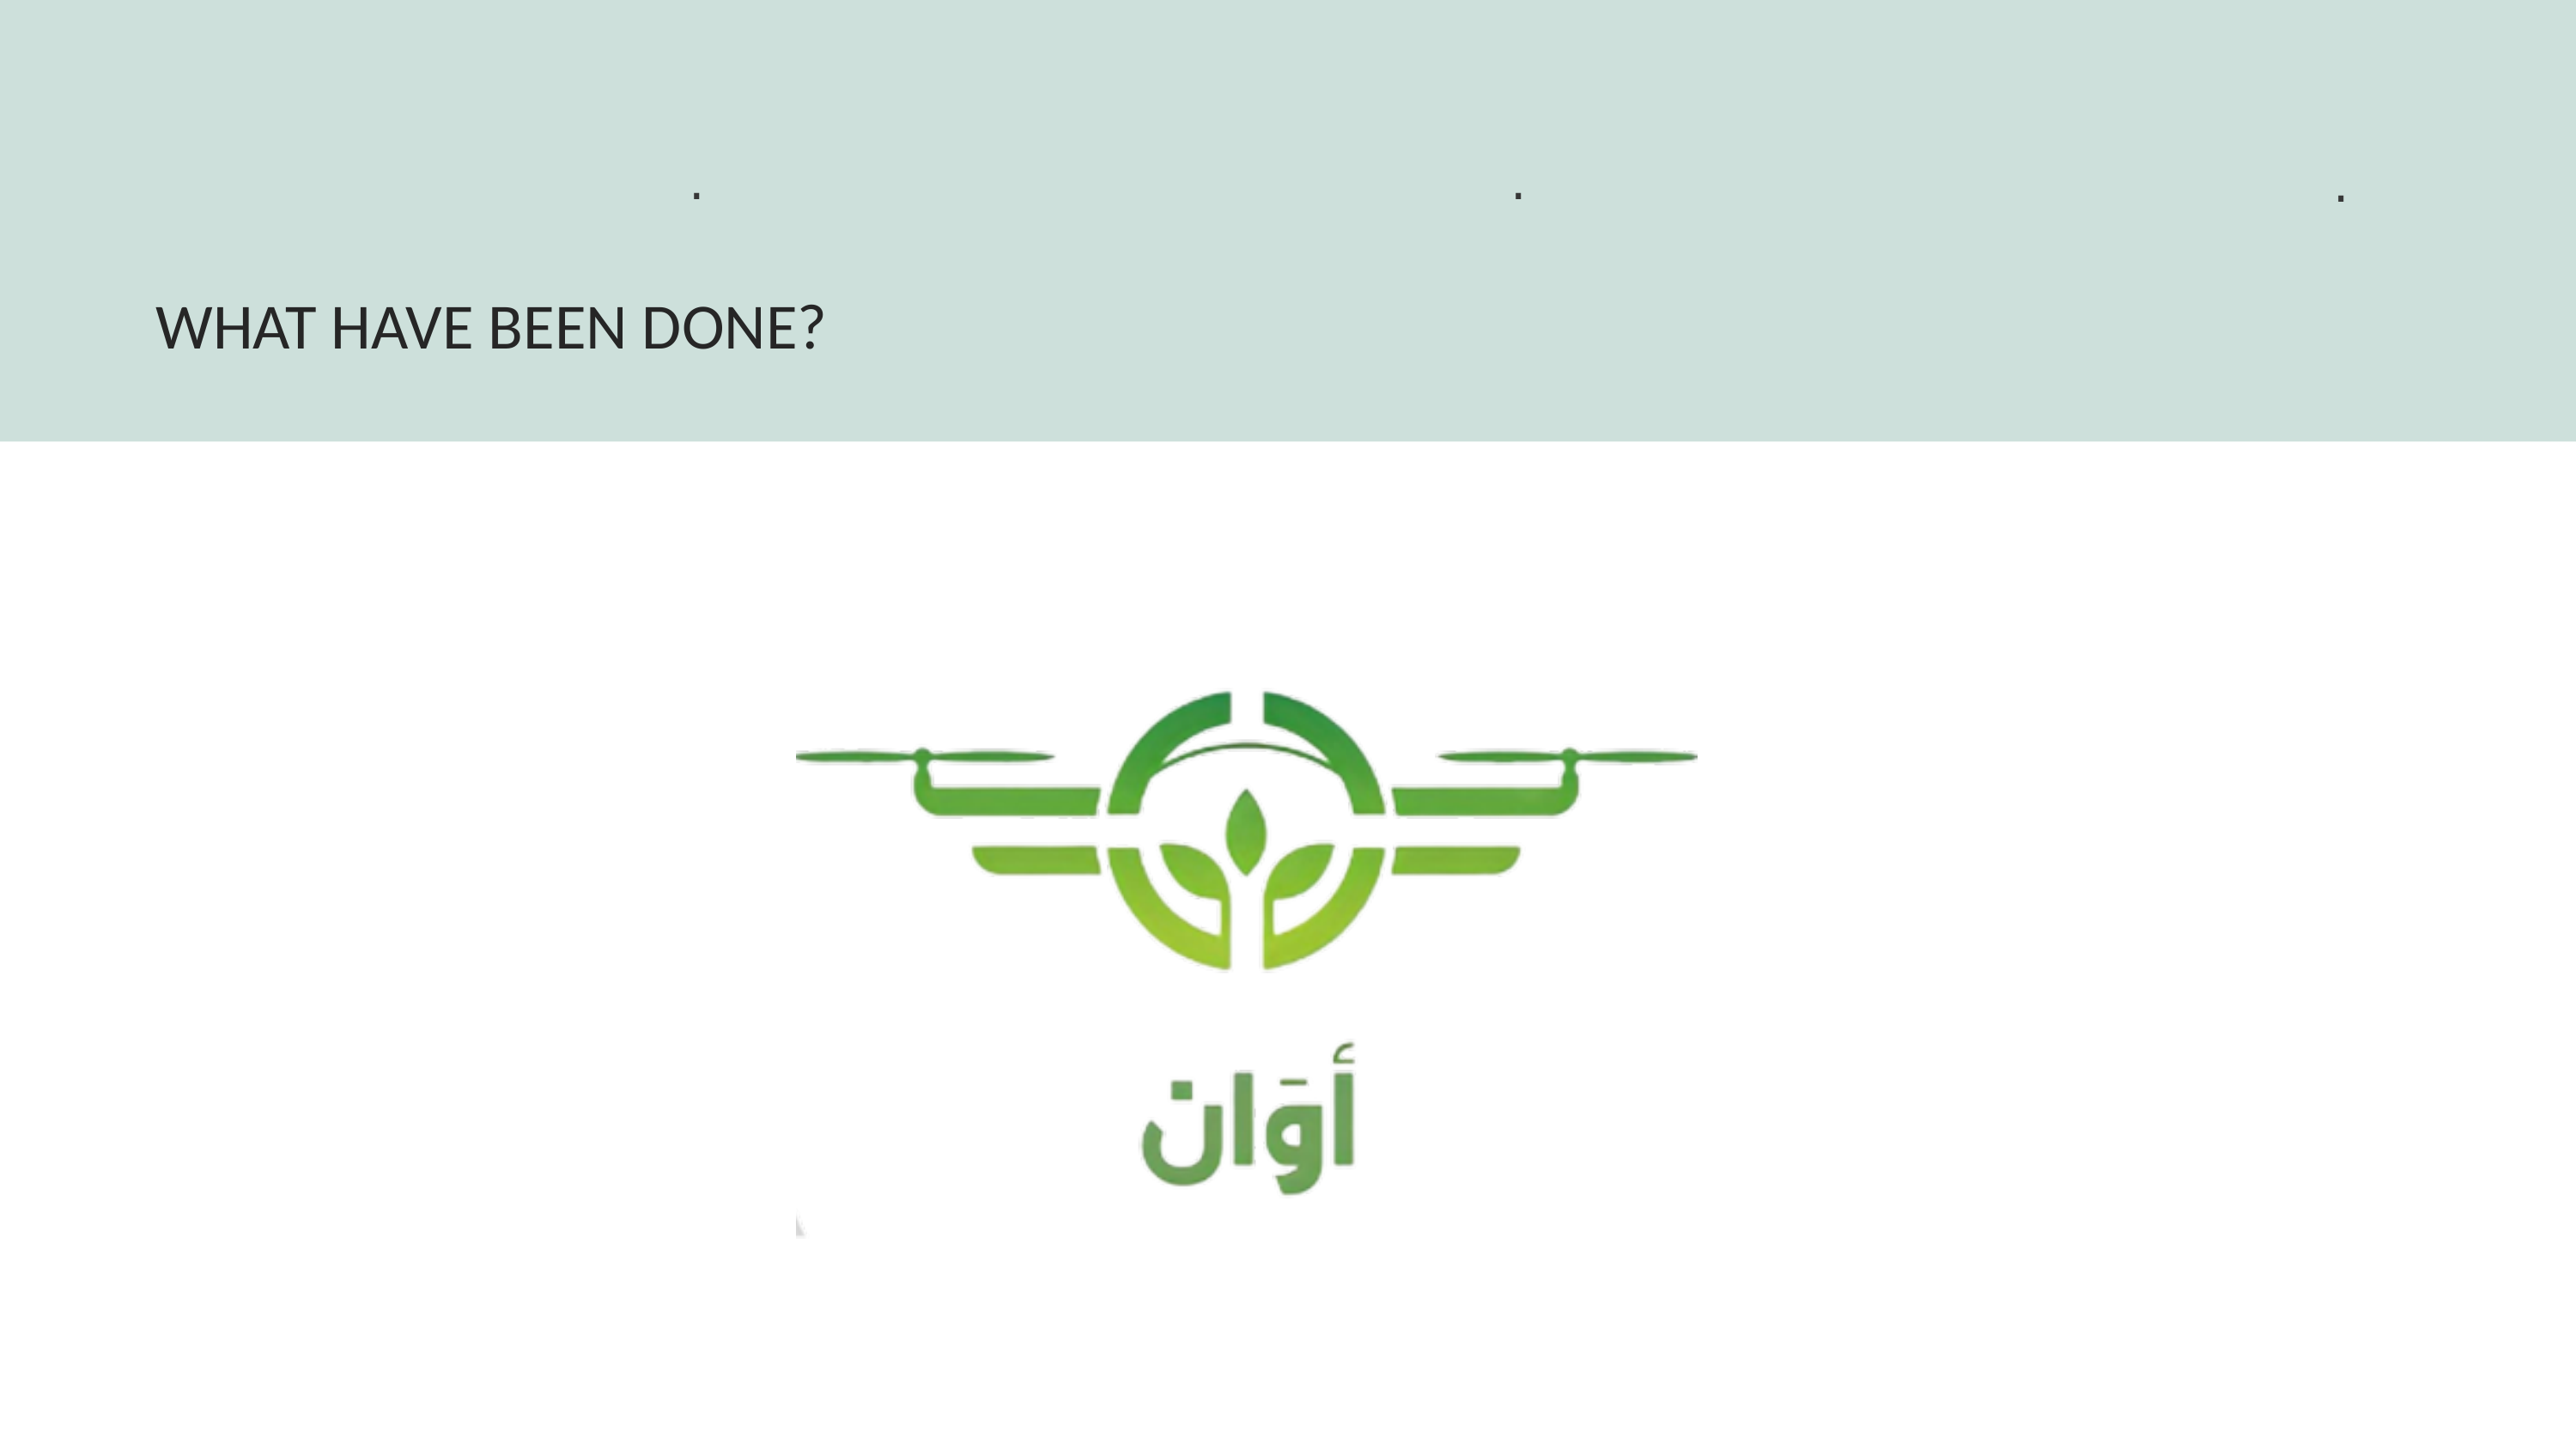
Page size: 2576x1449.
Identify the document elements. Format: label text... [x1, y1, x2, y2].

text_box WHAT HAVE BEEN DONE? [143, 278, 1437, 369]
text_box [0, 0, 2576, 442]
picture [796, 589, 1698, 1239]
text_box . [143, 148, 708, 210]
text_box . [1787, 149, 2351, 212]
text_box . [964, 148, 1529, 210]
